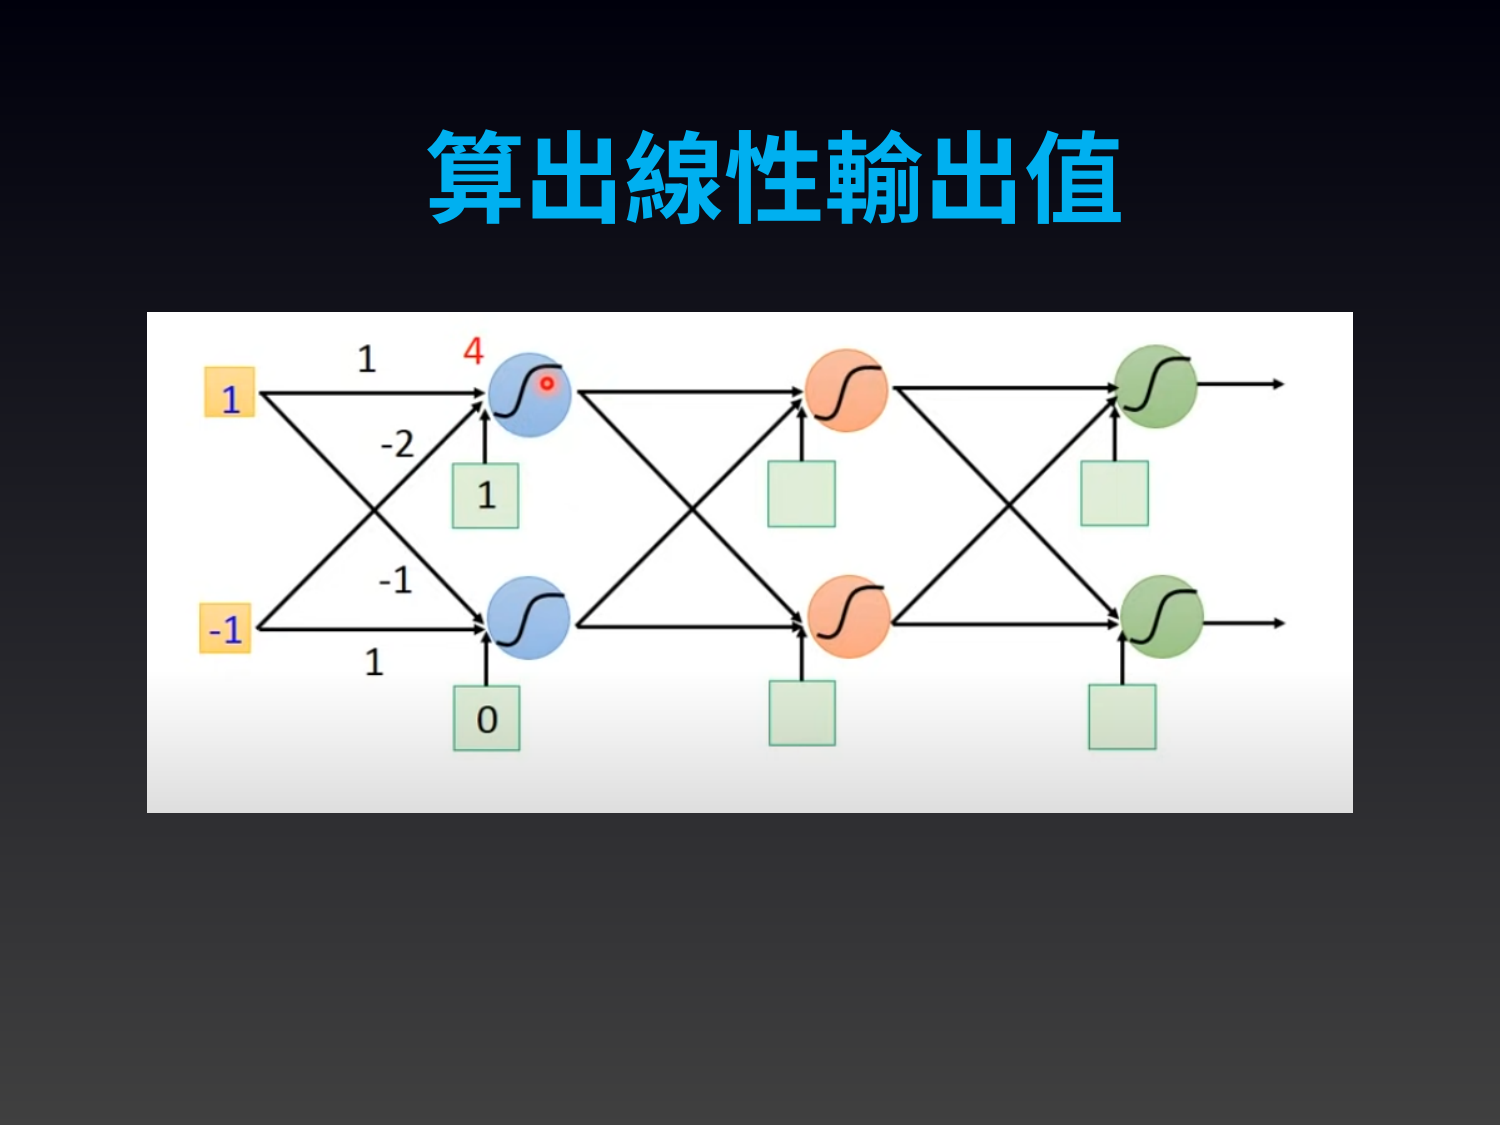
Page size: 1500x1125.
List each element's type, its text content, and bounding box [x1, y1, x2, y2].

text_box 算出線性輸出值 [174, 87, 1375, 250]
picture [147, 312, 1353, 813]
